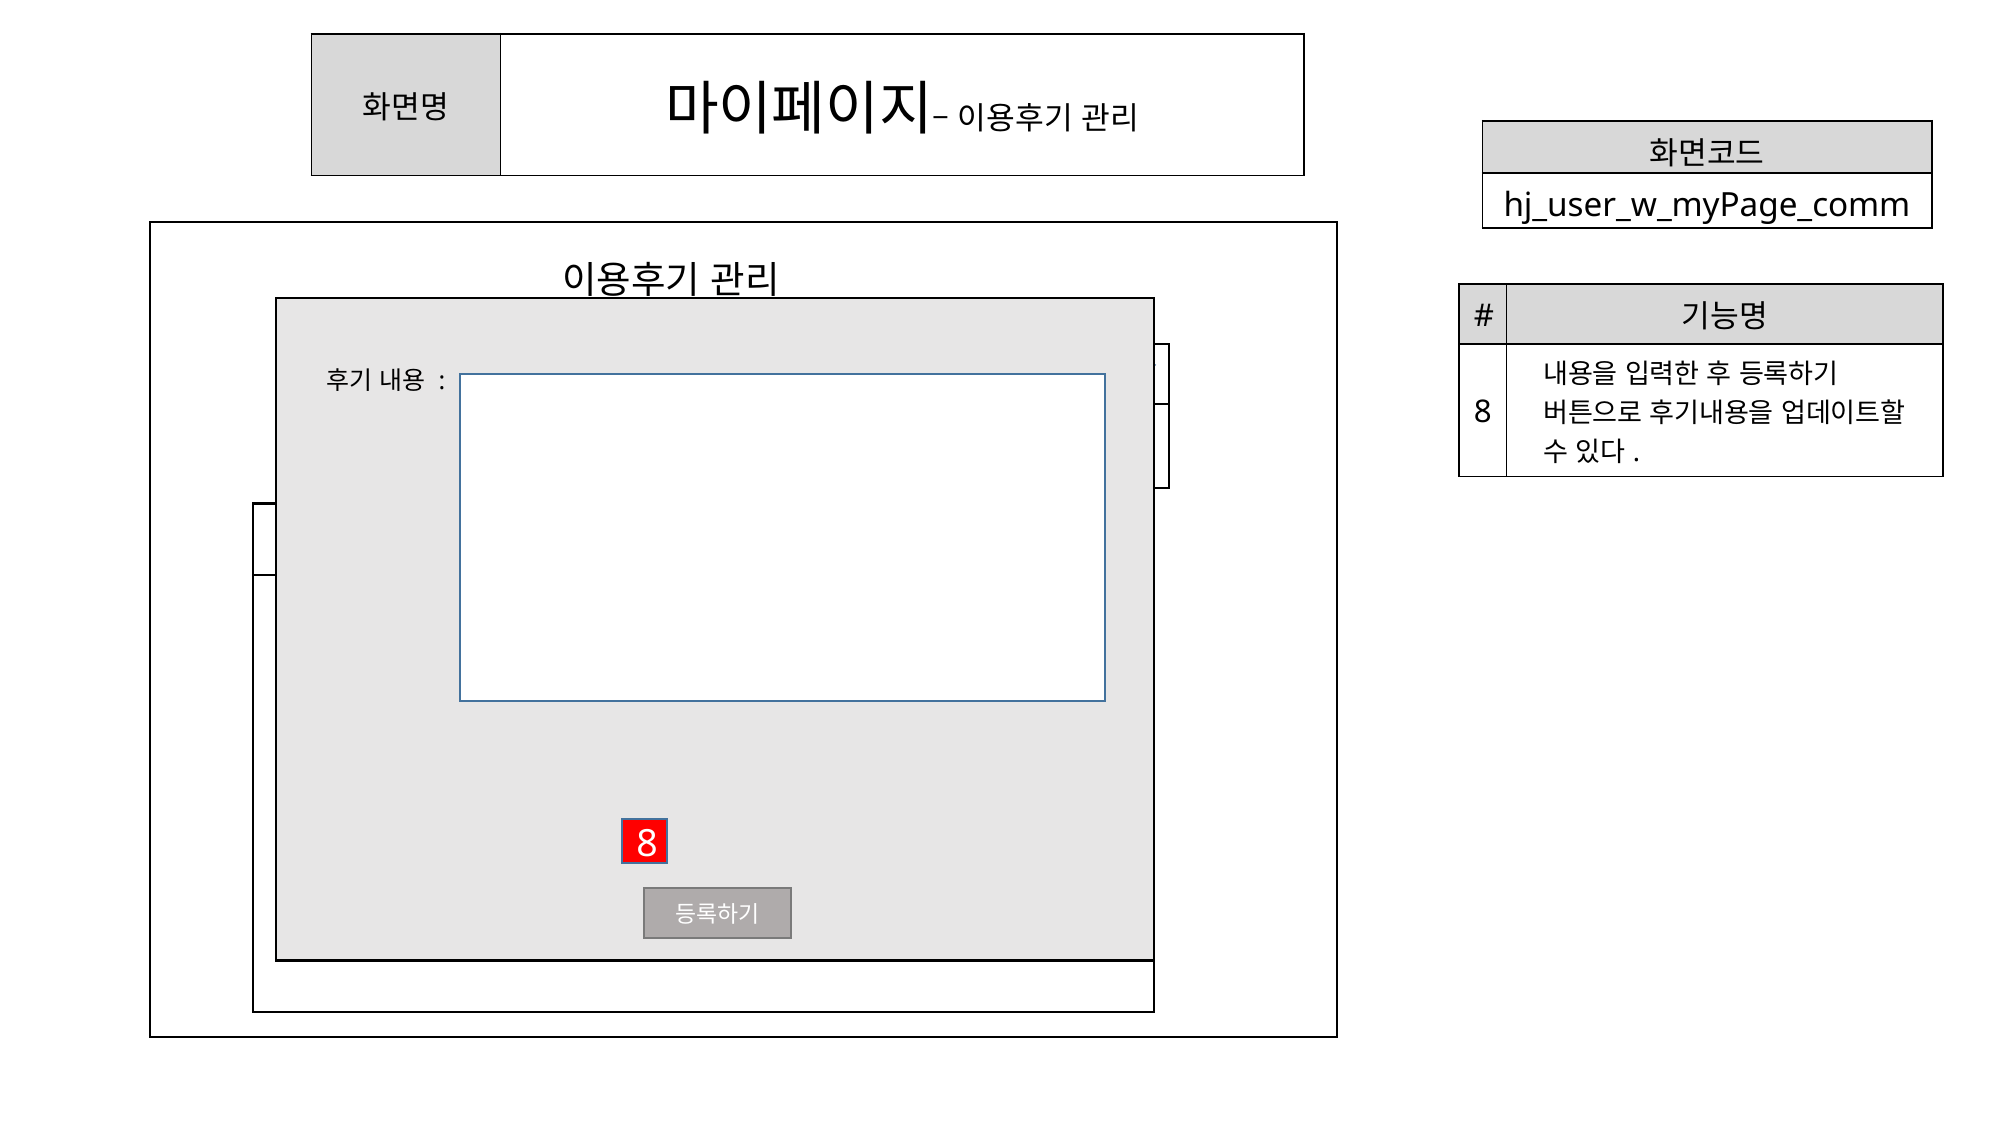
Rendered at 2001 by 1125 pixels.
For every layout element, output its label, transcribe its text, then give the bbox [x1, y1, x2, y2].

text_box 이용후기 관리 [547, 248, 939, 297]
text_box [916, 343, 1170, 405]
table_header 화면코드 [1483, 122, 1931, 172]
text_box [149, 221, 1338, 1038]
table_header # [1460, 285, 1506, 343]
table_header 기능명 [1507, 285, 1942, 343]
table_header 마이페이지– 이용후기 관리 [501, 35, 1303, 175]
table_cell hj_user_w_myPage_comm [1483, 174, 1931, 227]
text_box 후기 내용 : ---------- [311, 356, 727, 402]
text_box 8 [621, 818, 668, 864]
text_box [252, 576, 1155, 1013]
text_box [459, 373, 1106, 702]
table_cell 8 [1460, 345, 1506, 476]
text_box 등록하기 [643, 887, 792, 939]
table_header 화면명 [312, 35, 500, 175]
table_cell 내용을 입력한 후 등록하기 버튼으로 후기내용을 업데이트할 수 있다. [1507, 345, 1942, 476]
text_box [275, 297, 1155, 962]
text_box 세미나존 세미나/밋업 [1155, 405, 1170, 489]
text_box 세미나/밋업명 장소 날짜 시간 후기등록여부 [252, 503, 275, 576]
